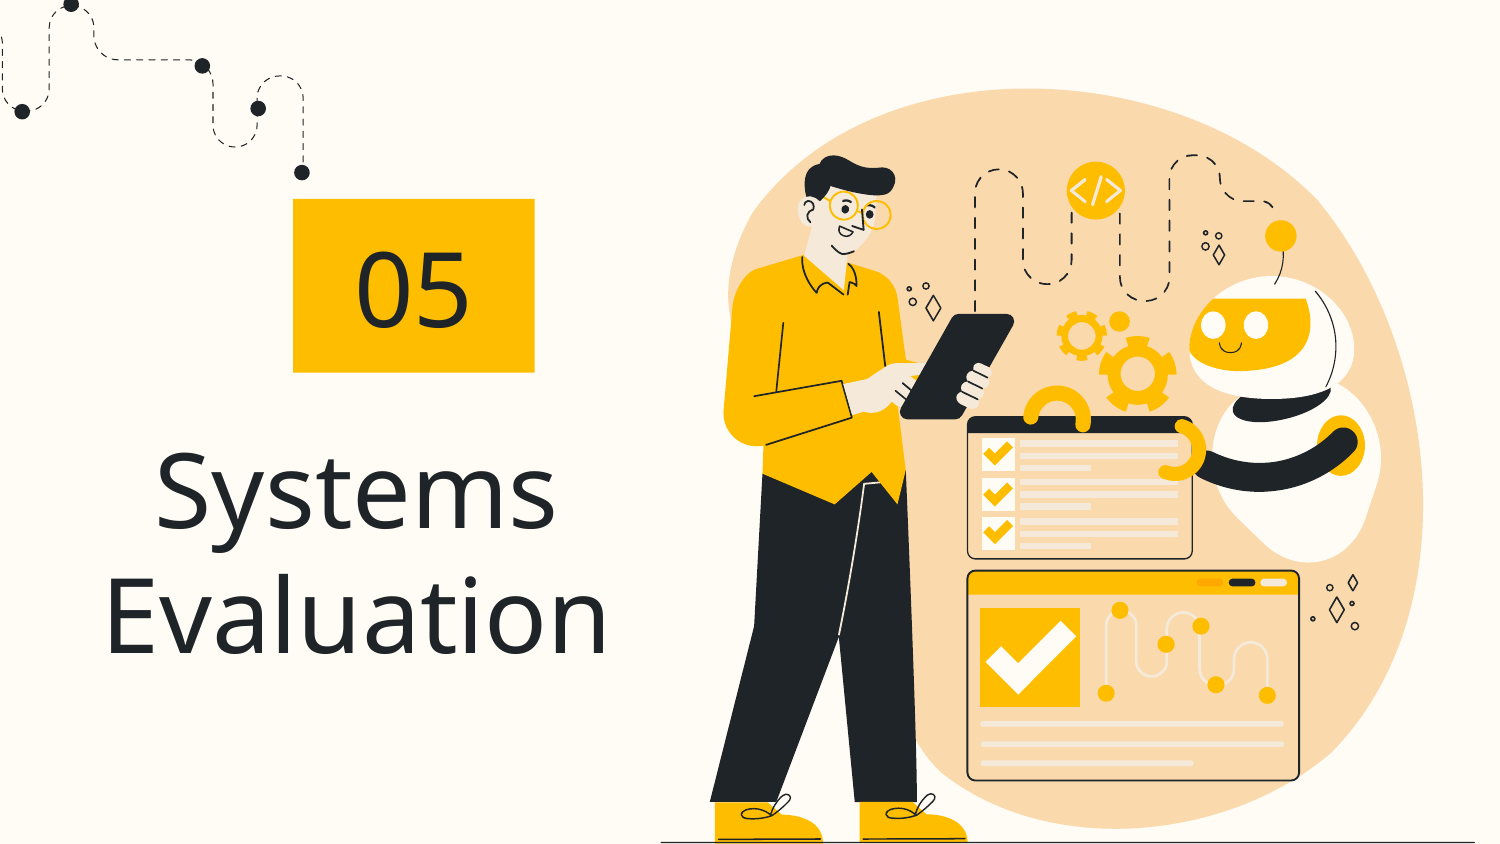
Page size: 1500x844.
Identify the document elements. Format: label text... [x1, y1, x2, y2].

title 05 [293, 198, 535, 373]
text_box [660, 88, 1476, 844]
title Systems Evaluation [42, 409, 655, 705]
